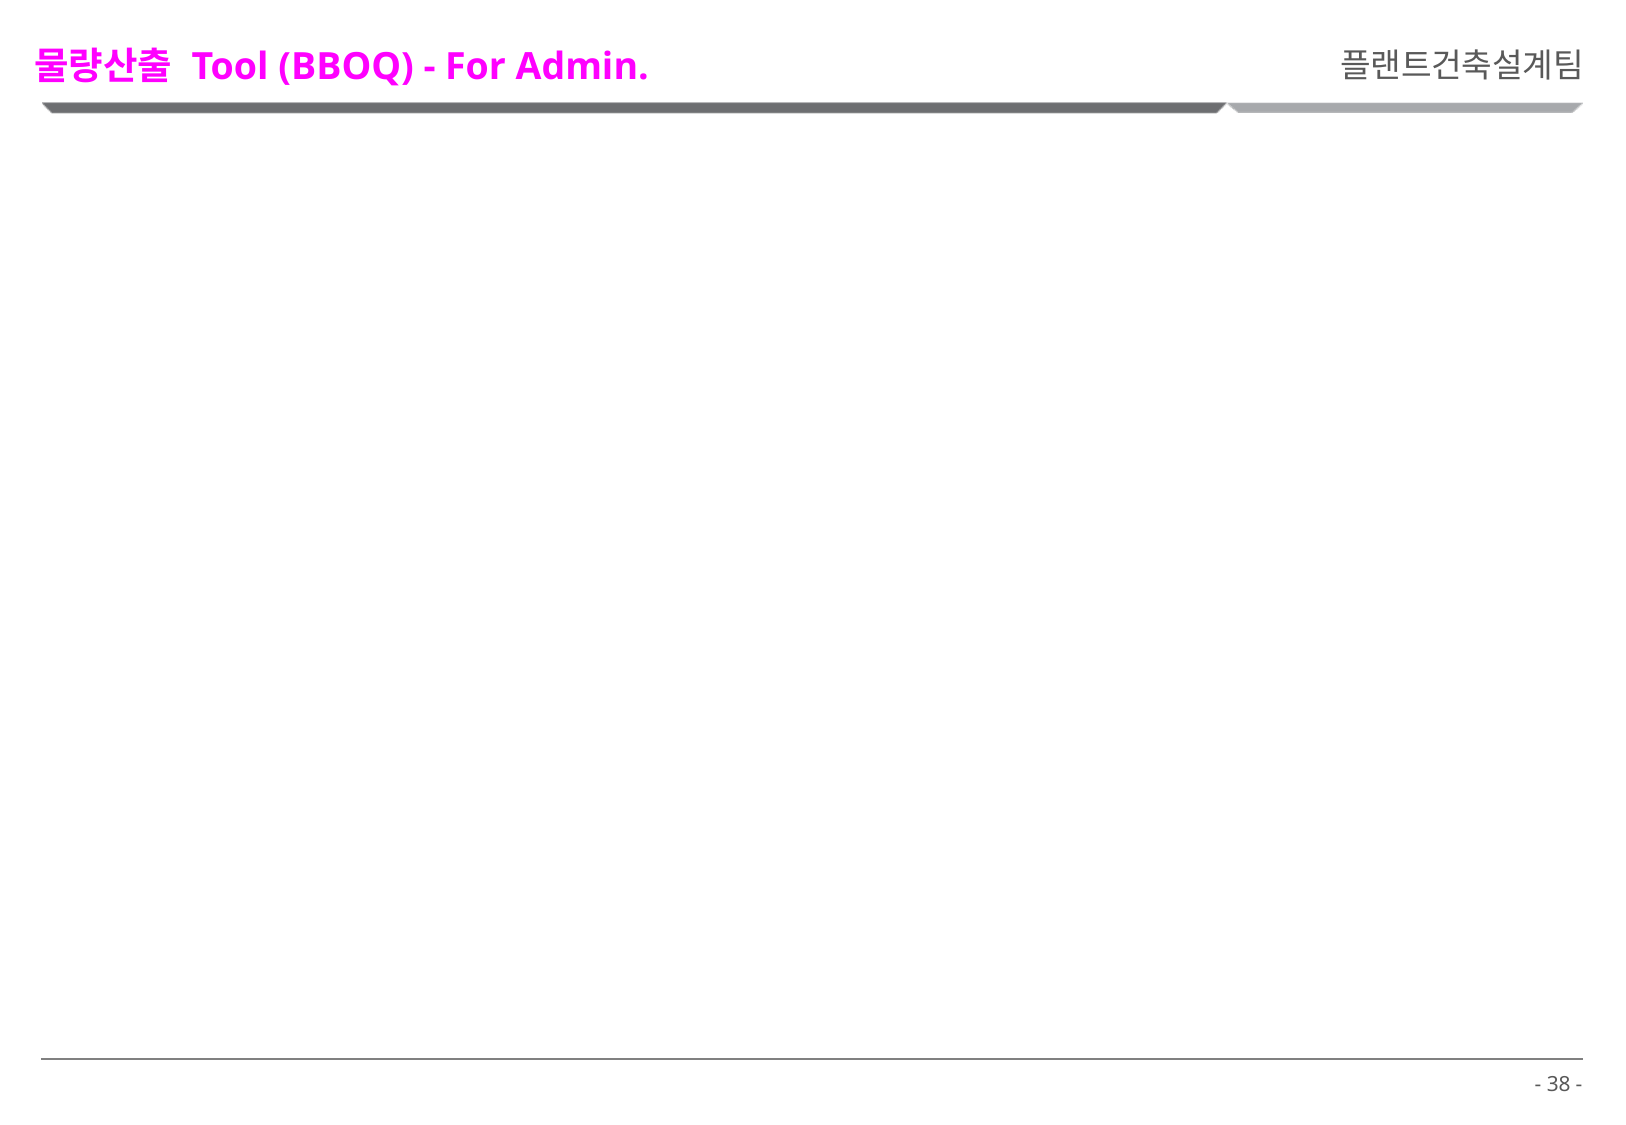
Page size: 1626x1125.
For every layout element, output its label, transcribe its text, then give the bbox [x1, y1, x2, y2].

text_box 플랜트건축설계팀 [1339, 43, 1584, 84]
picture [42, 102, 1583, 114]
text_box 물량산출 Tool (BBOQ) - For Admin. [19, 34, 665, 95]
